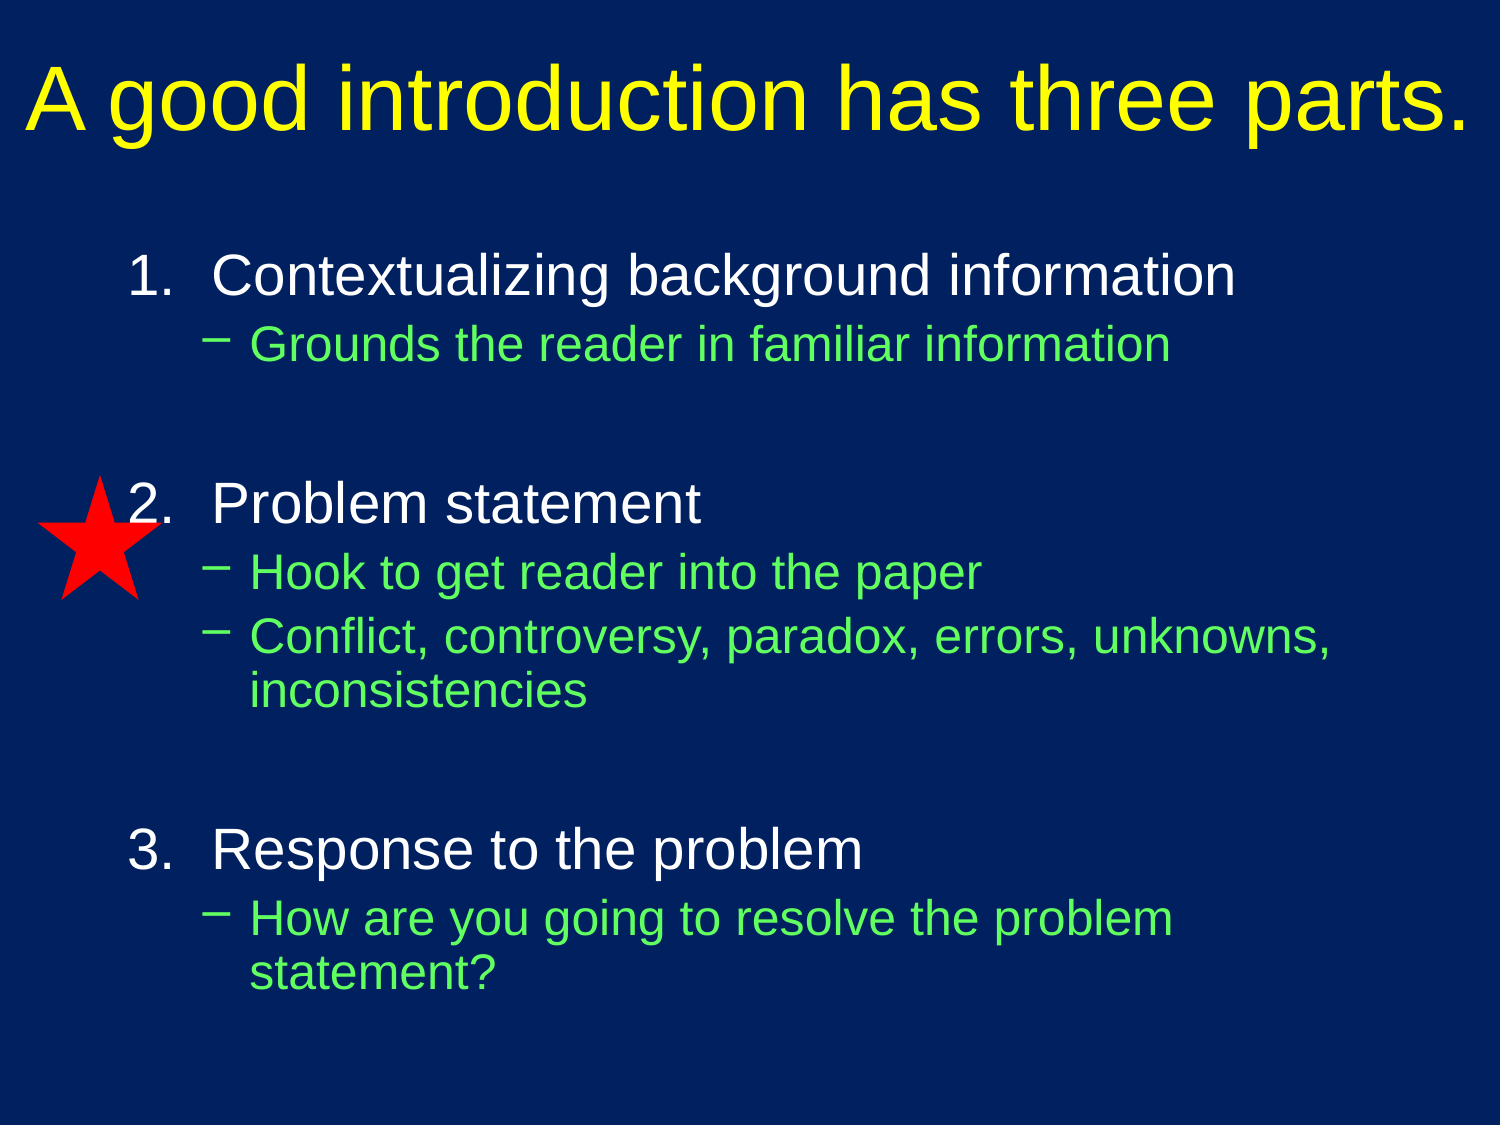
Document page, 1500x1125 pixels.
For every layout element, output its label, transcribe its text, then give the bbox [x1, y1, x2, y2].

title A good introduction has three parts. [0, 24, 1500, 163]
text_box [37, 474, 163, 600]
list Contextualizing background information Grounds the reader in familiar information Problem statement Hook to get reader into the paper Conflict, controversy, paradox, errors, unknowns, inconsistencies Response to the problem How are you going to resolve the problem statement? [112, 237, 1388, 1000]
